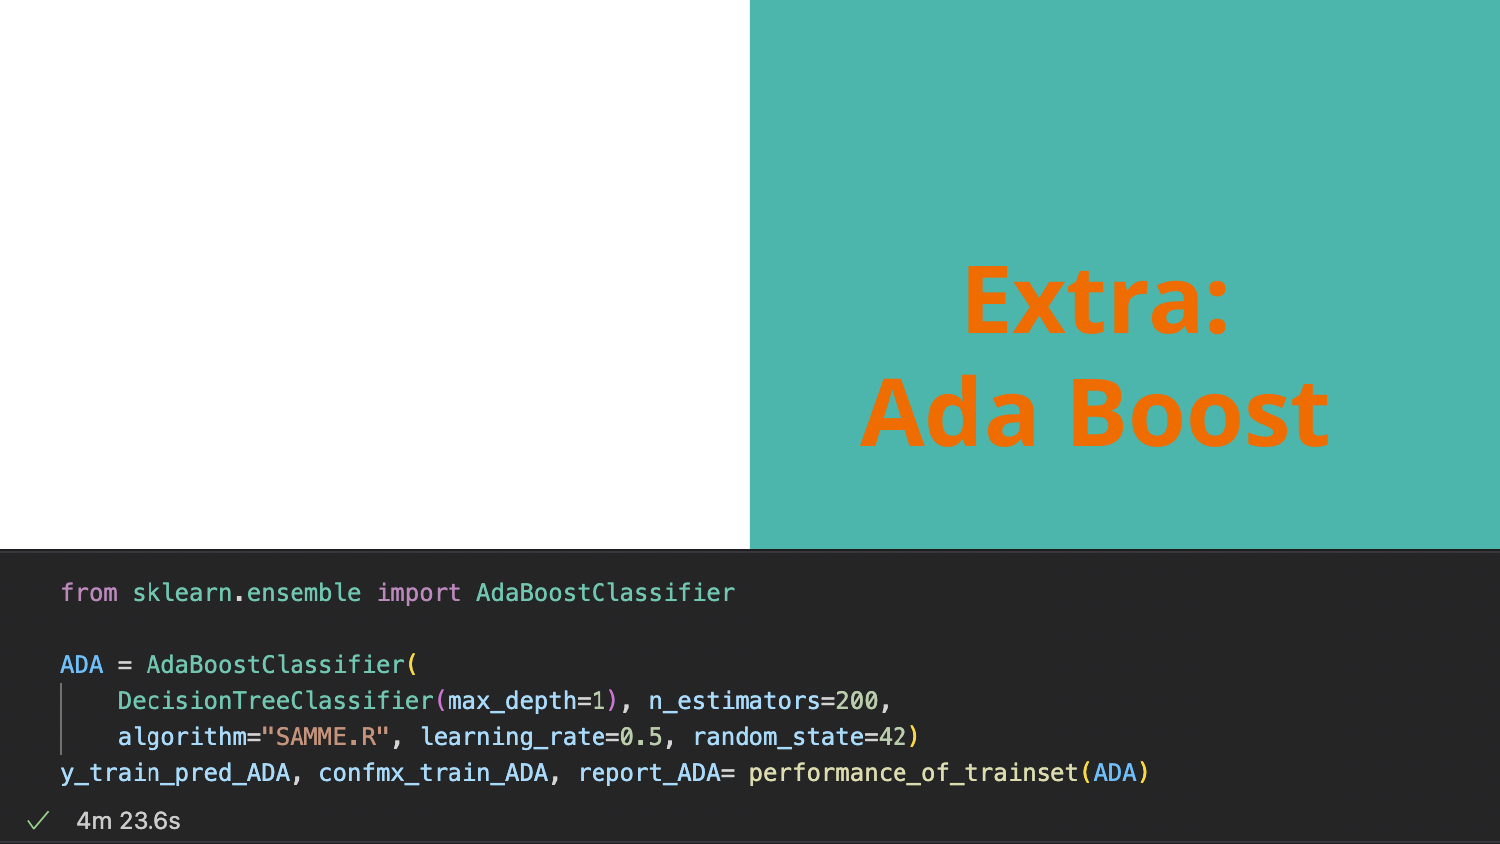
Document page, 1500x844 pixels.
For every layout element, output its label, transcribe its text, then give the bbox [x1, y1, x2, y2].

picture [0, 549, 1500, 844]
title Extra: Ada Boost [764, 205, 1428, 481]
